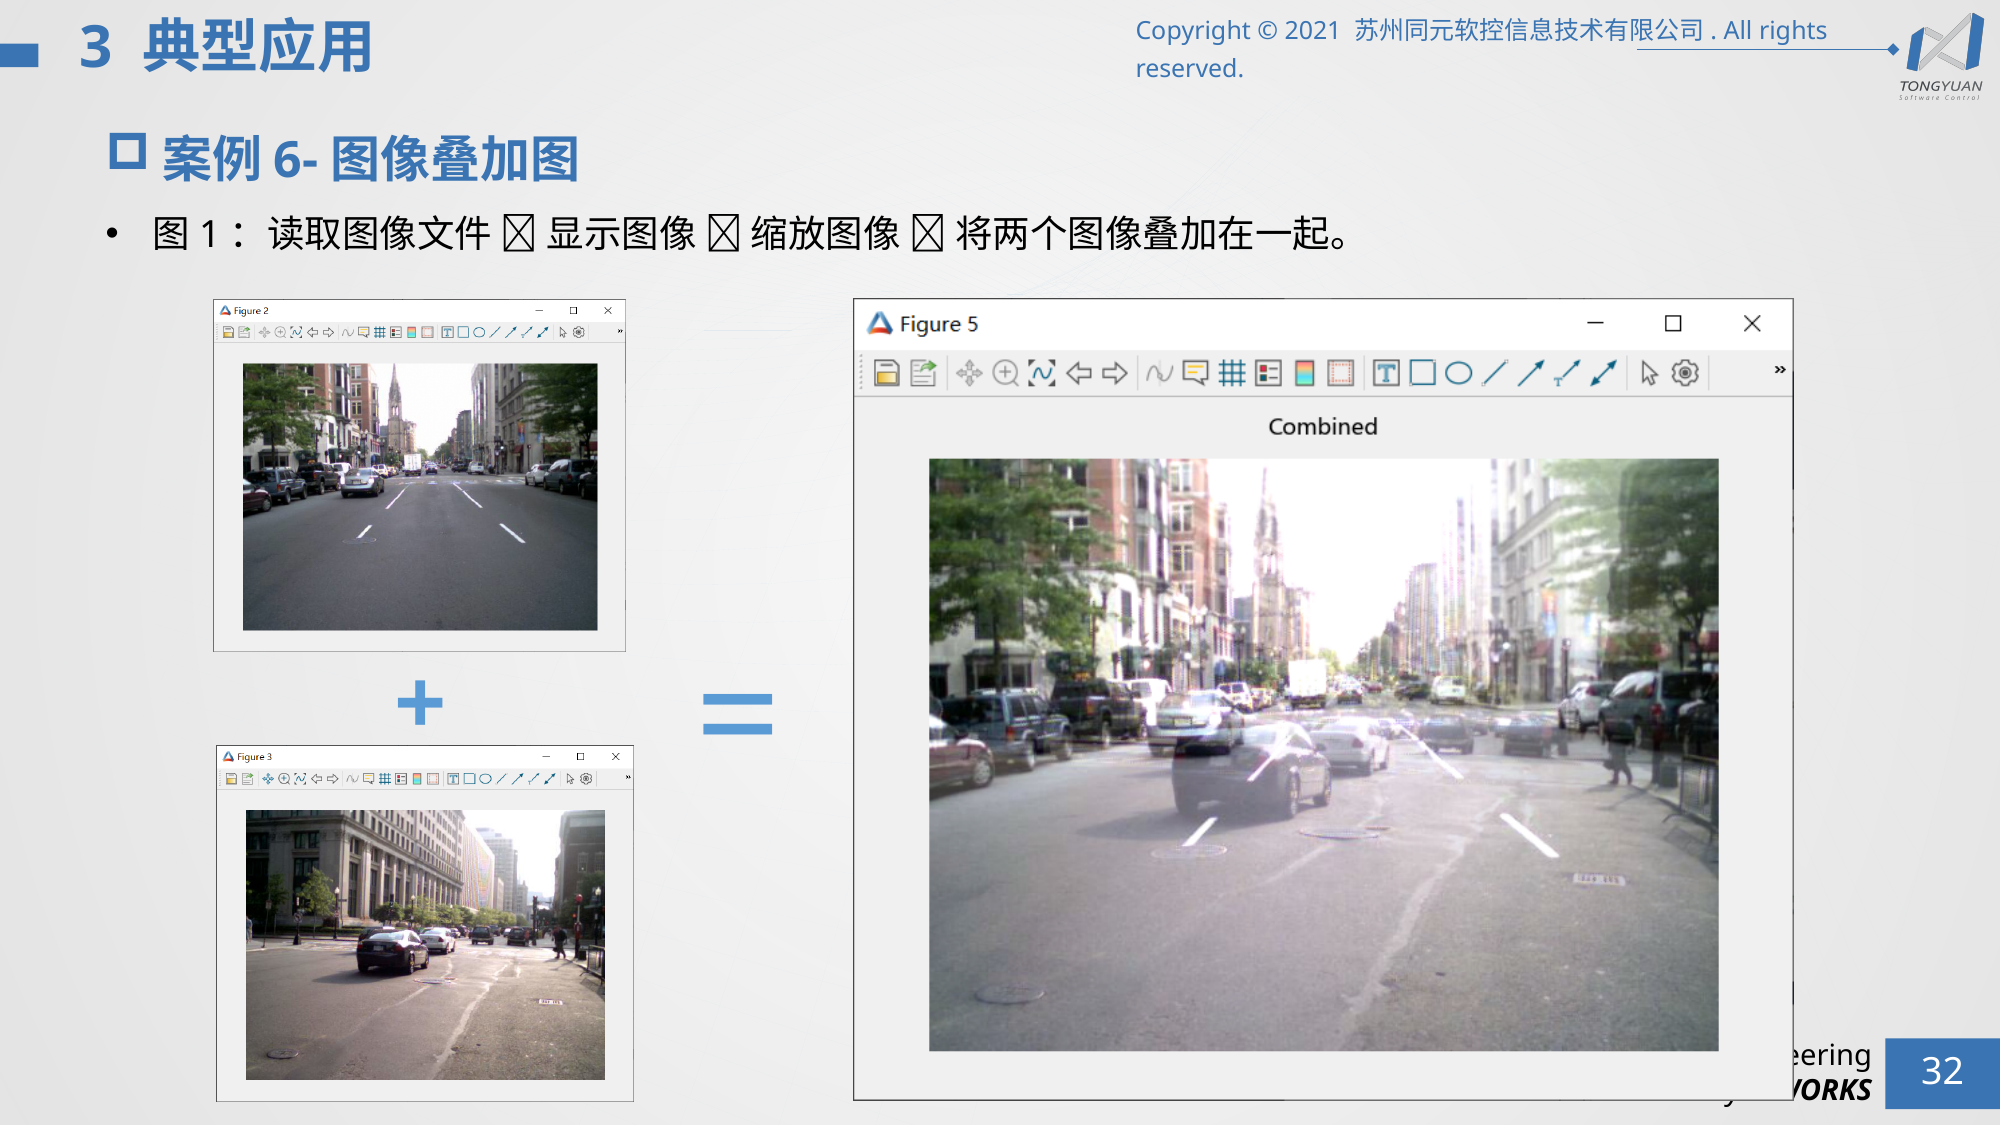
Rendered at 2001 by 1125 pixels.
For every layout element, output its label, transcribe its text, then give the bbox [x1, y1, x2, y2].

text_box + [379, 652, 469, 745]
picture [213, 299, 626, 652]
text_box 3 典型应用 [64, 1, 1405, 87]
picture [853, 298, 1794, 1101]
text_box 案例6-图像叠加图 图1：读取图像文件  显示图像  缩放图像  将两个图像叠加在一起。 [90, 90, 1902, 263]
text_box = [681, 610, 819, 805]
picture [216, 745, 634, 1102]
picture [1895, 10, 1988, 103]
